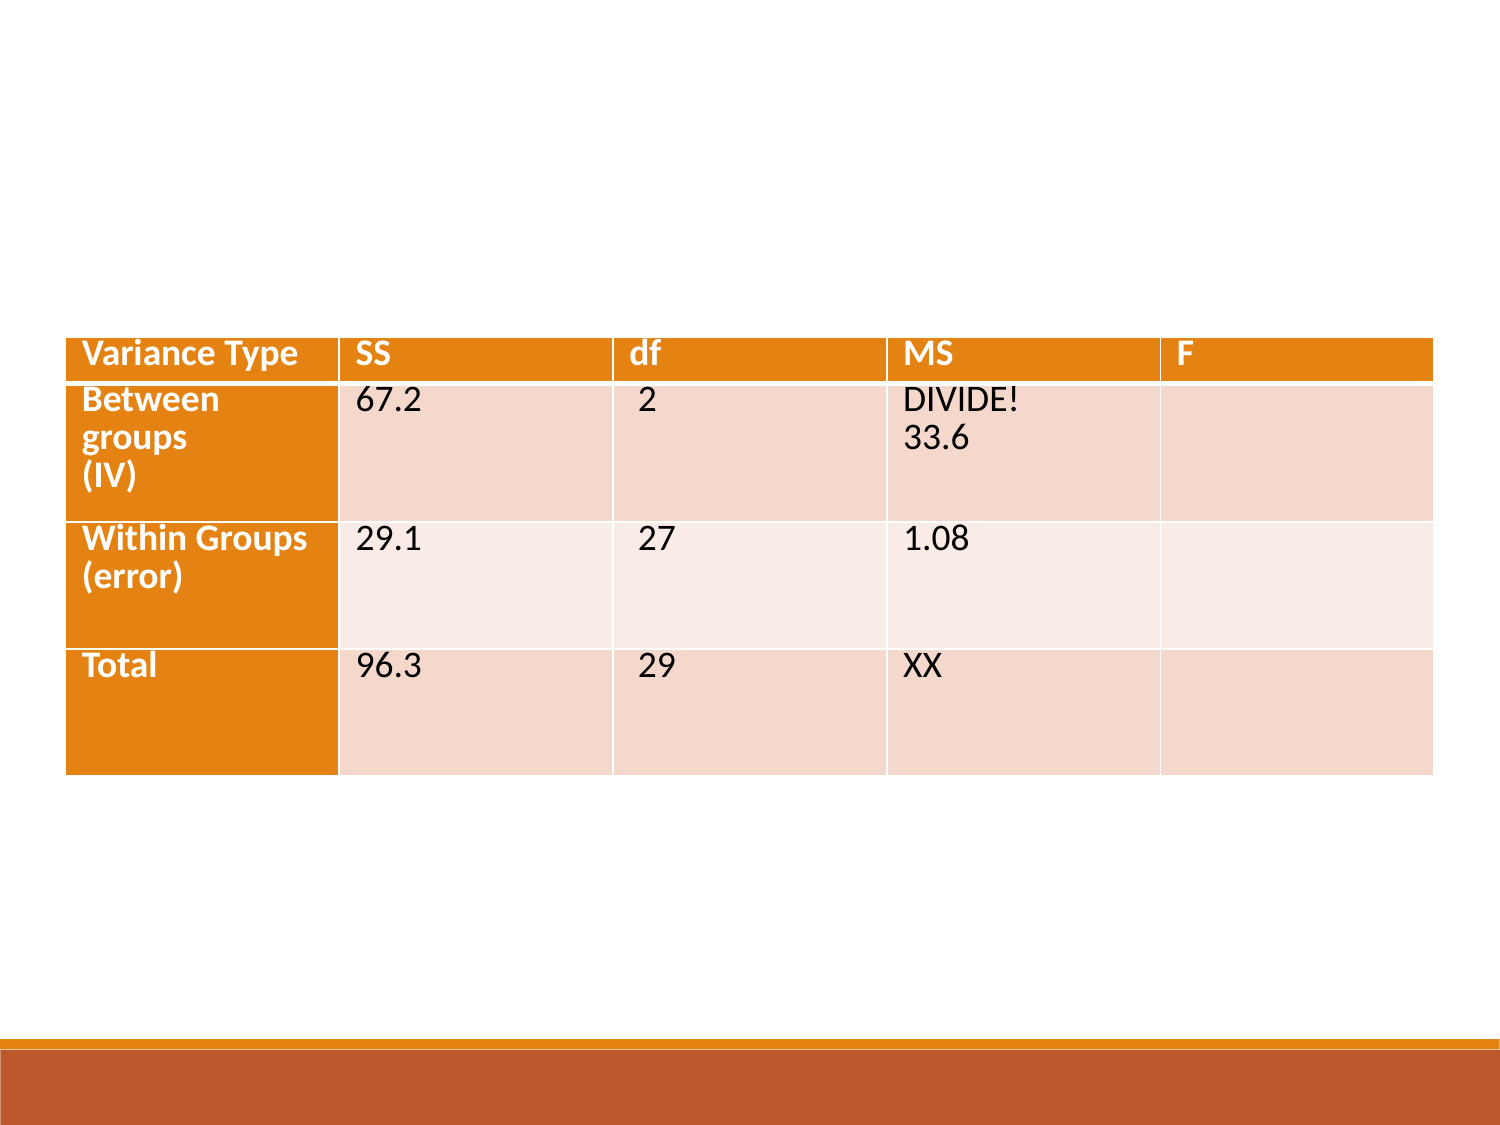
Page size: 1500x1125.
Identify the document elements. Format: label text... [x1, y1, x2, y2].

table_cell 29.1 [340, 523, 612, 648]
table_cell 2 [614, 386, 886, 521]
table_cell [1161, 386, 1433, 521]
table_cell [1161, 523, 1433, 648]
table_header F [1161, 338, 1433, 381]
table_cell 96.3 [340, 650, 612, 775]
table_cell 29 [614, 650, 886, 775]
table_cell Between groups (IV) [66, 386, 338, 521]
table_header SS [340, 338, 612, 381]
table_cell 1.08 [888, 523, 1160, 648]
table_header MS [888, 338, 1160, 381]
table_cell DIVIDE! 33.6 [888, 386, 1160, 521]
table_cell XX [888, 650, 1160, 775]
table_cell Within Groups (error) [66, 523, 338, 648]
table_cell [1161, 650, 1433, 775]
table_header Variance Type [66, 338, 338, 381]
table_cell 27 [614, 523, 886, 648]
table_cell Total [66, 650, 338, 775]
table_header df [614, 338, 886, 381]
table_cell 67.2 [340, 386, 612, 521]
